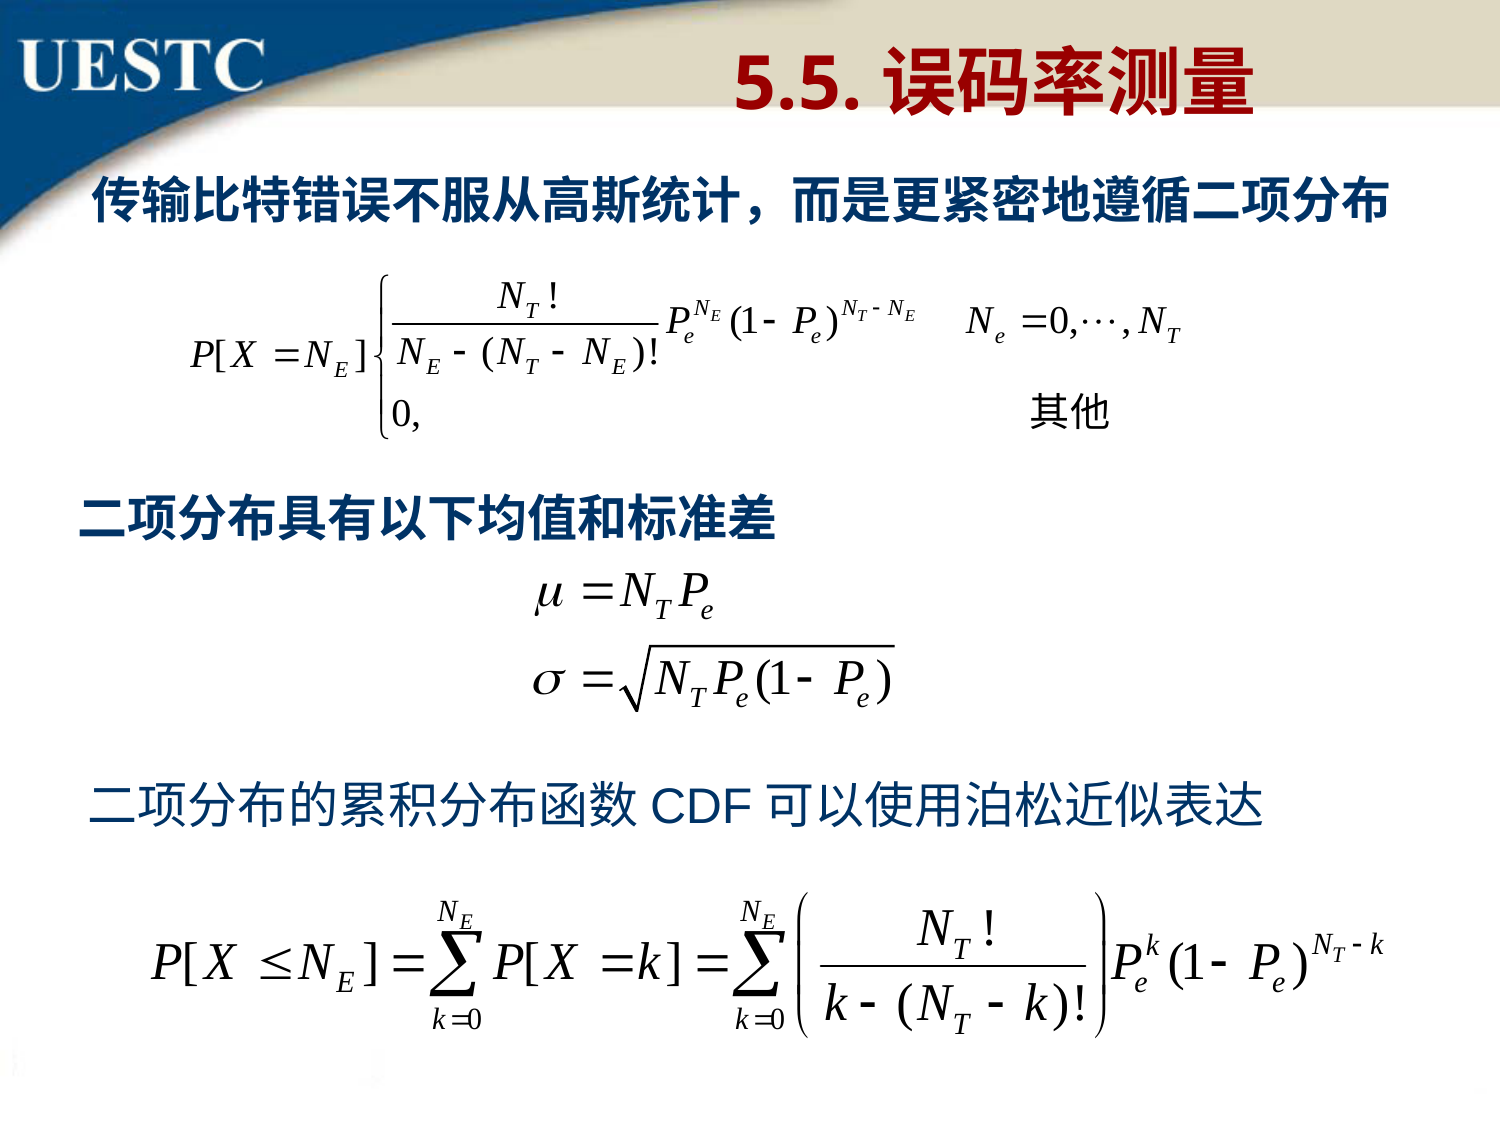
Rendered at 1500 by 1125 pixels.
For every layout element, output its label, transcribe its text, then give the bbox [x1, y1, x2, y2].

text_box 传输比特错误不服从高斯统计，而是更紧密地遵循二项分布 [76, 160, 1432, 236]
text_box 5.5.误码率测量 [490, 15, 1500, 156]
text_box 二项分布具有以下均值和标准差 [62, 479, 1437, 555]
picture [0, 0, 1500, 1125]
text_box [525, 555, 904, 724]
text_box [182, 268, 1269, 505]
text_box 二项分布的累积分布函数CDF可以使用泊松近似表达 [73, 765, 1401, 841]
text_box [142, 881, 1395, 1051]
